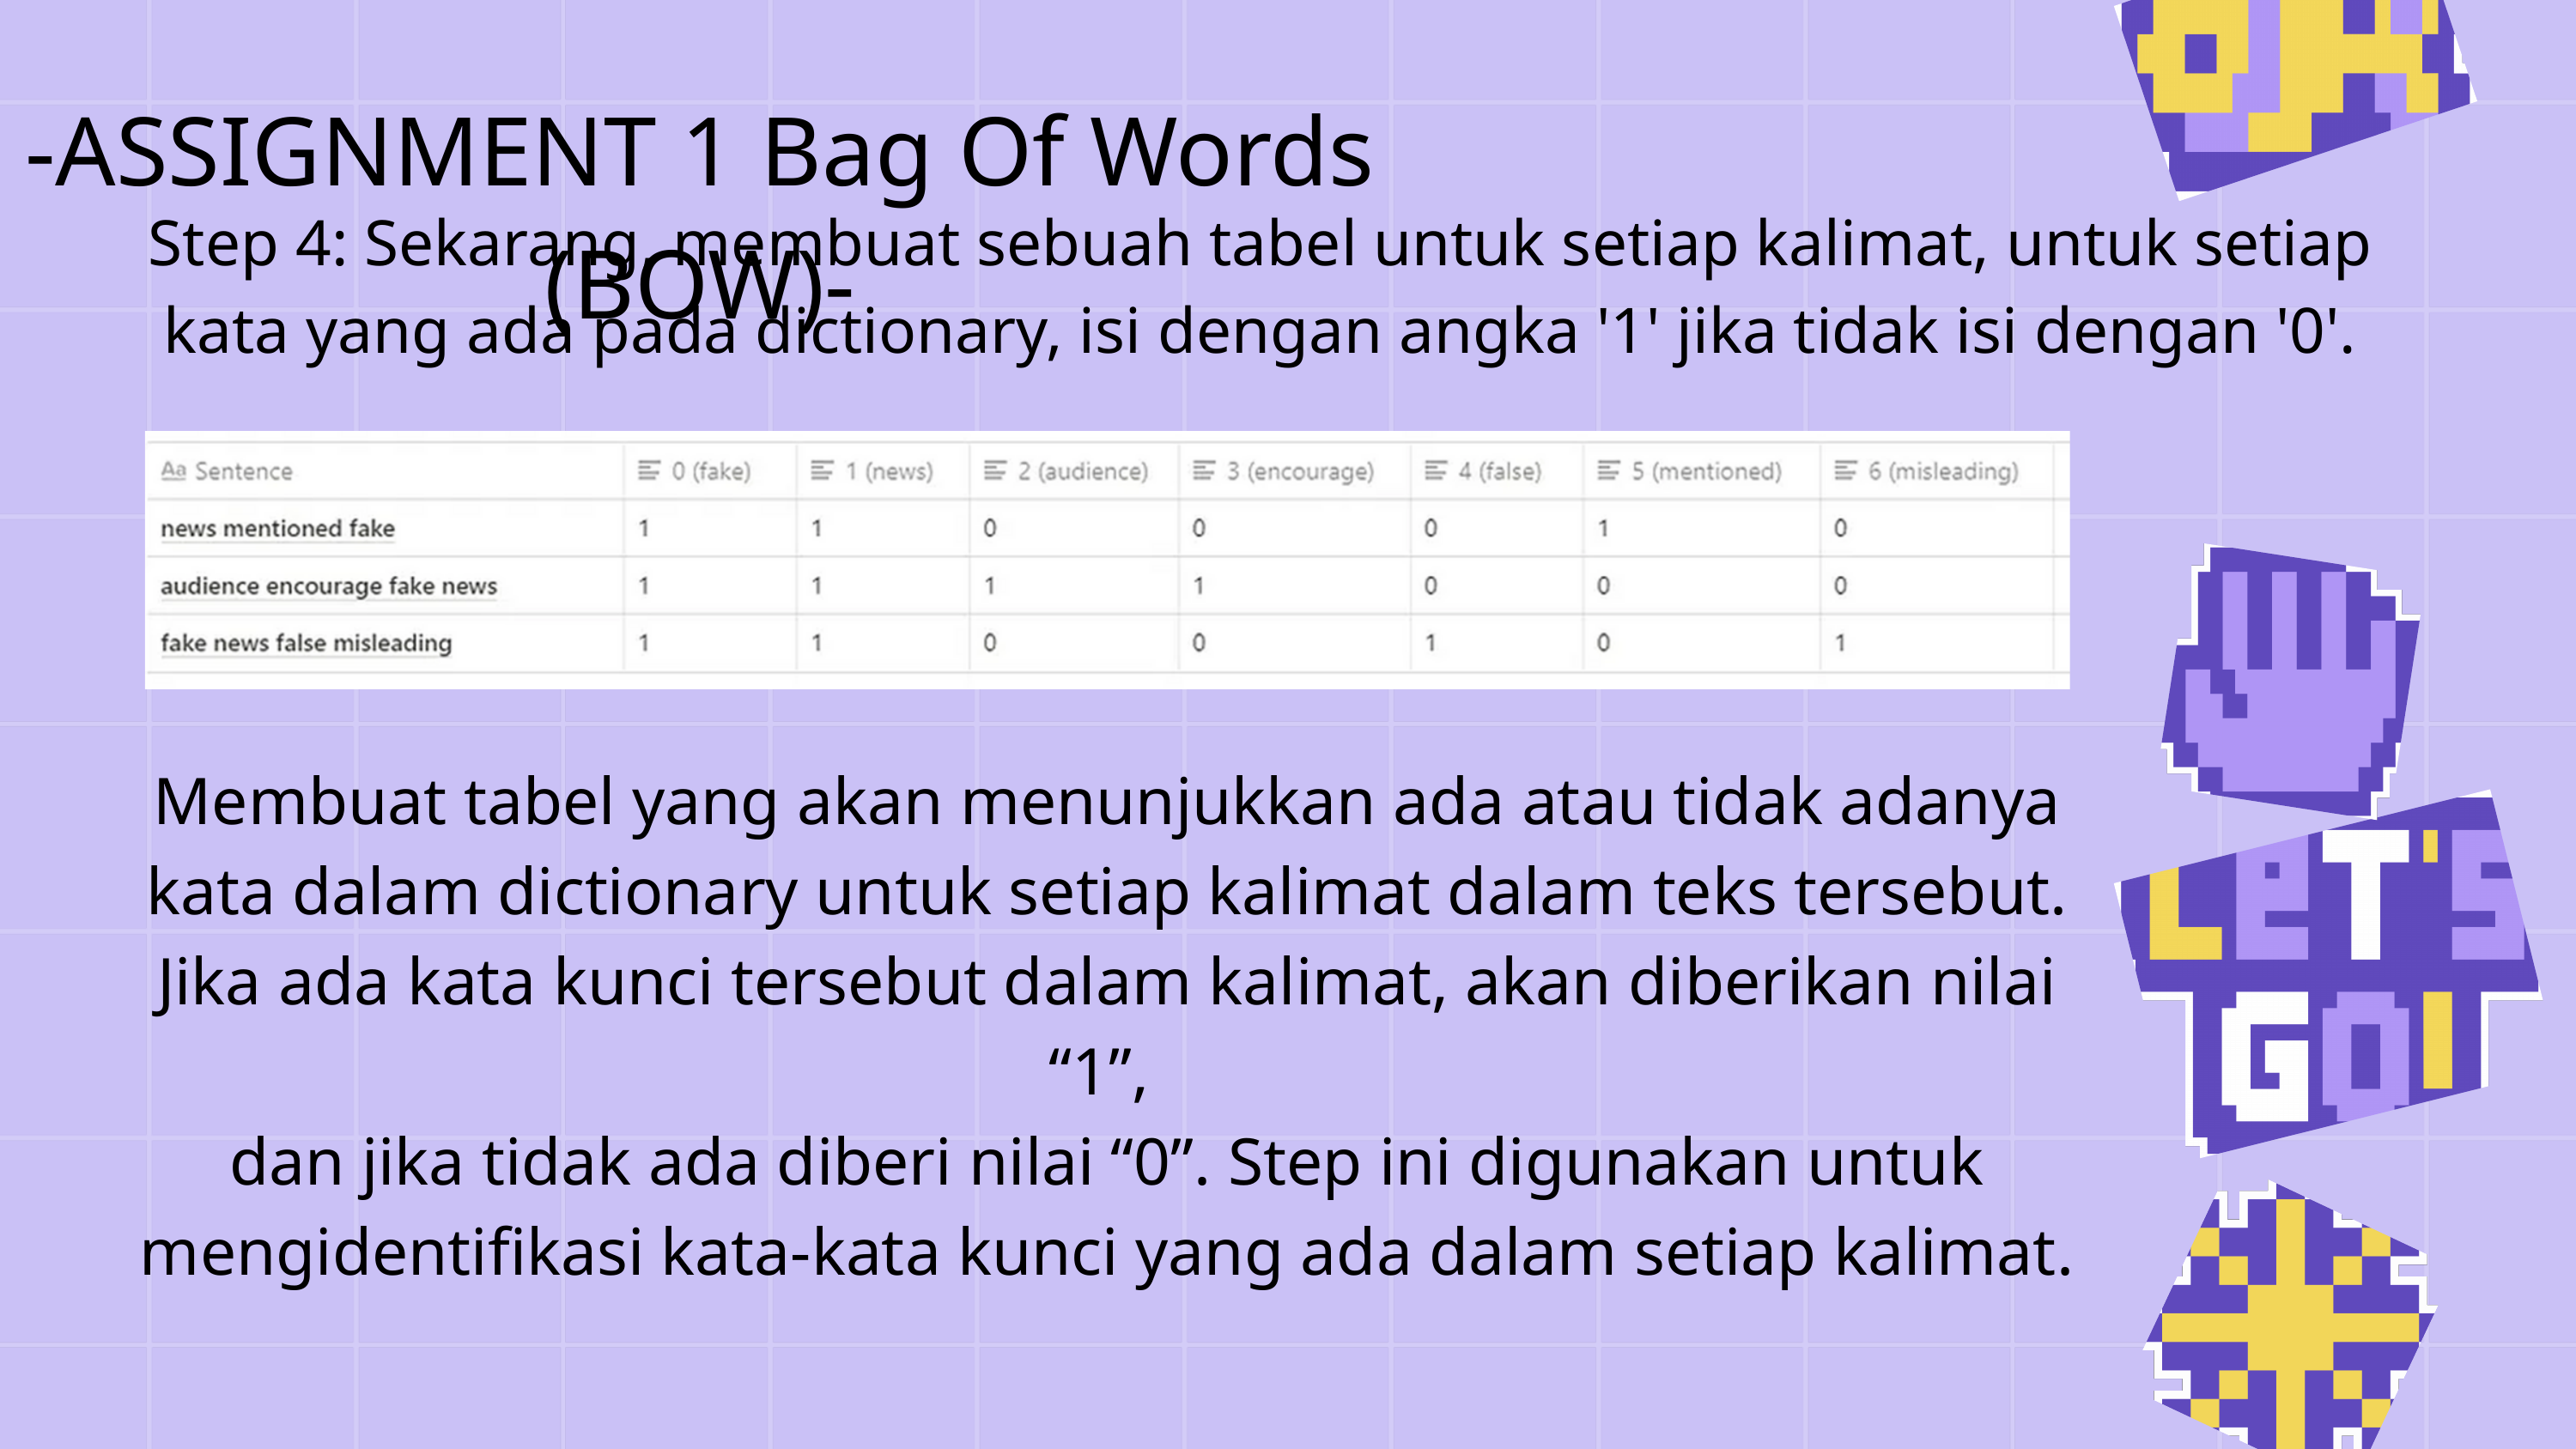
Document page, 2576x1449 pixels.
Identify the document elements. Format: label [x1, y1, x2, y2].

text_box [0, 0, 2576, 1449]
